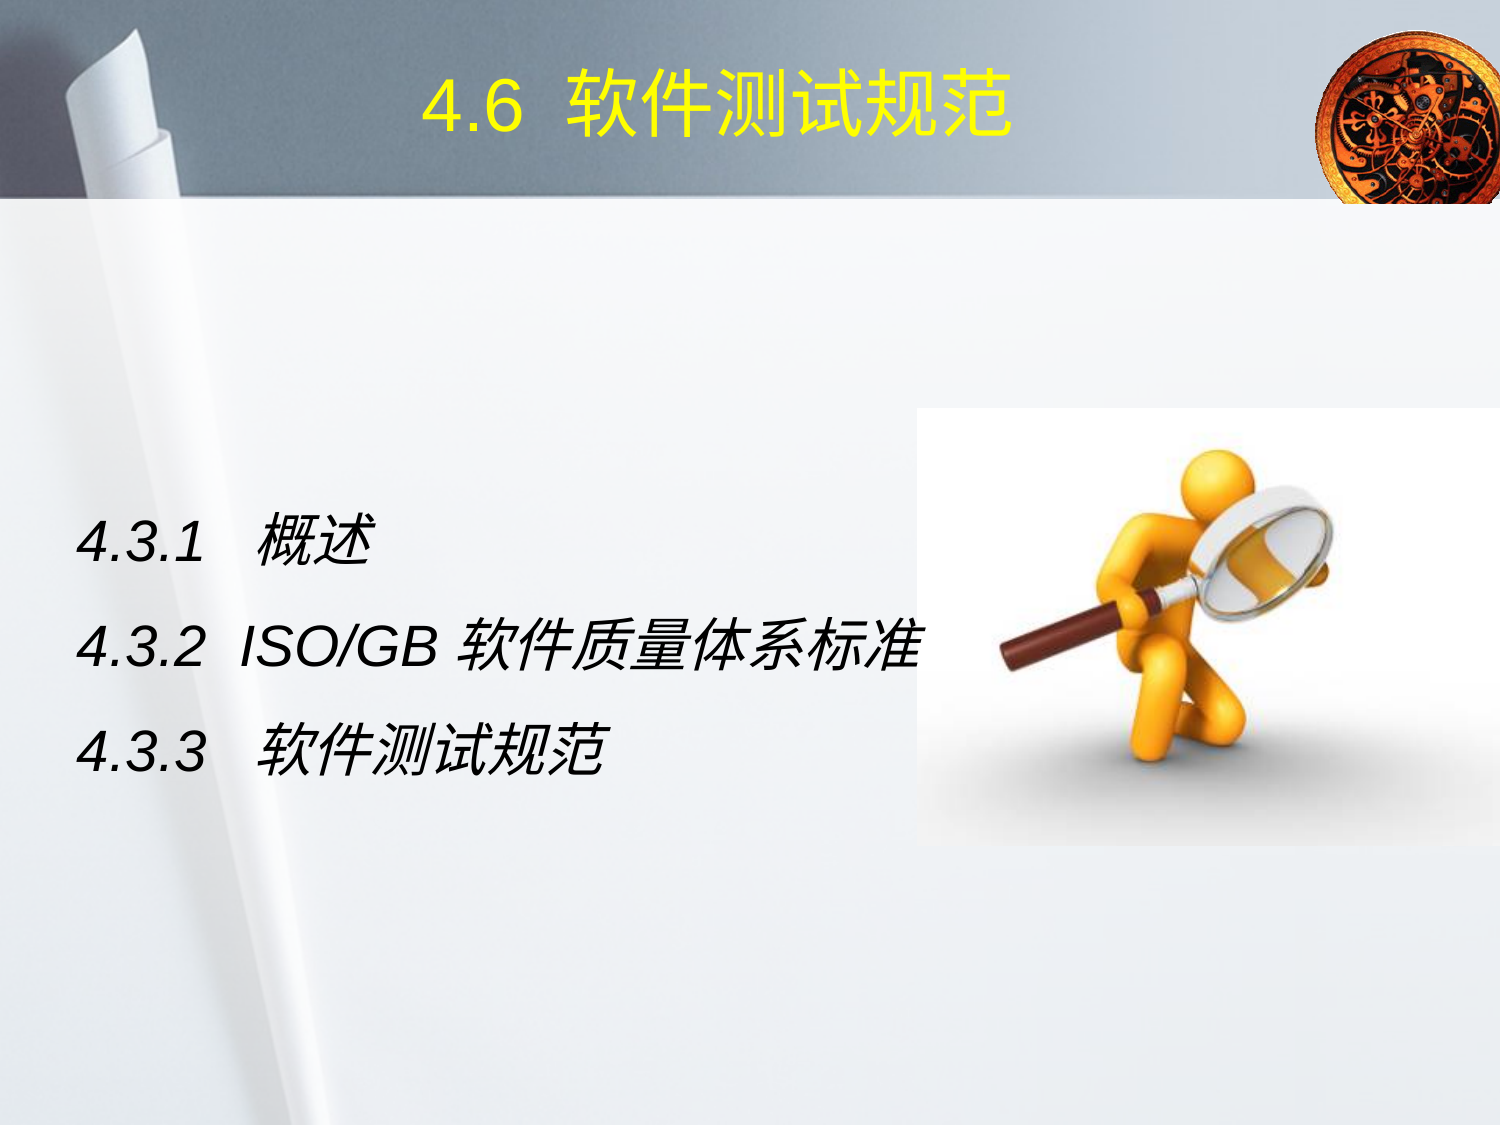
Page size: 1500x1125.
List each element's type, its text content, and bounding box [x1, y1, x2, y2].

title 4.6 软件测试规范 [194, 42, 1259, 162]
picture [916, 408, 1500, 847]
picture [0, 0, 1500, 204]
text_box 4.3.1 概述 4.3.2 ISO/GB软件质量体系标准 4.3.3 软件测试规范 [76, 467, 911, 783]
